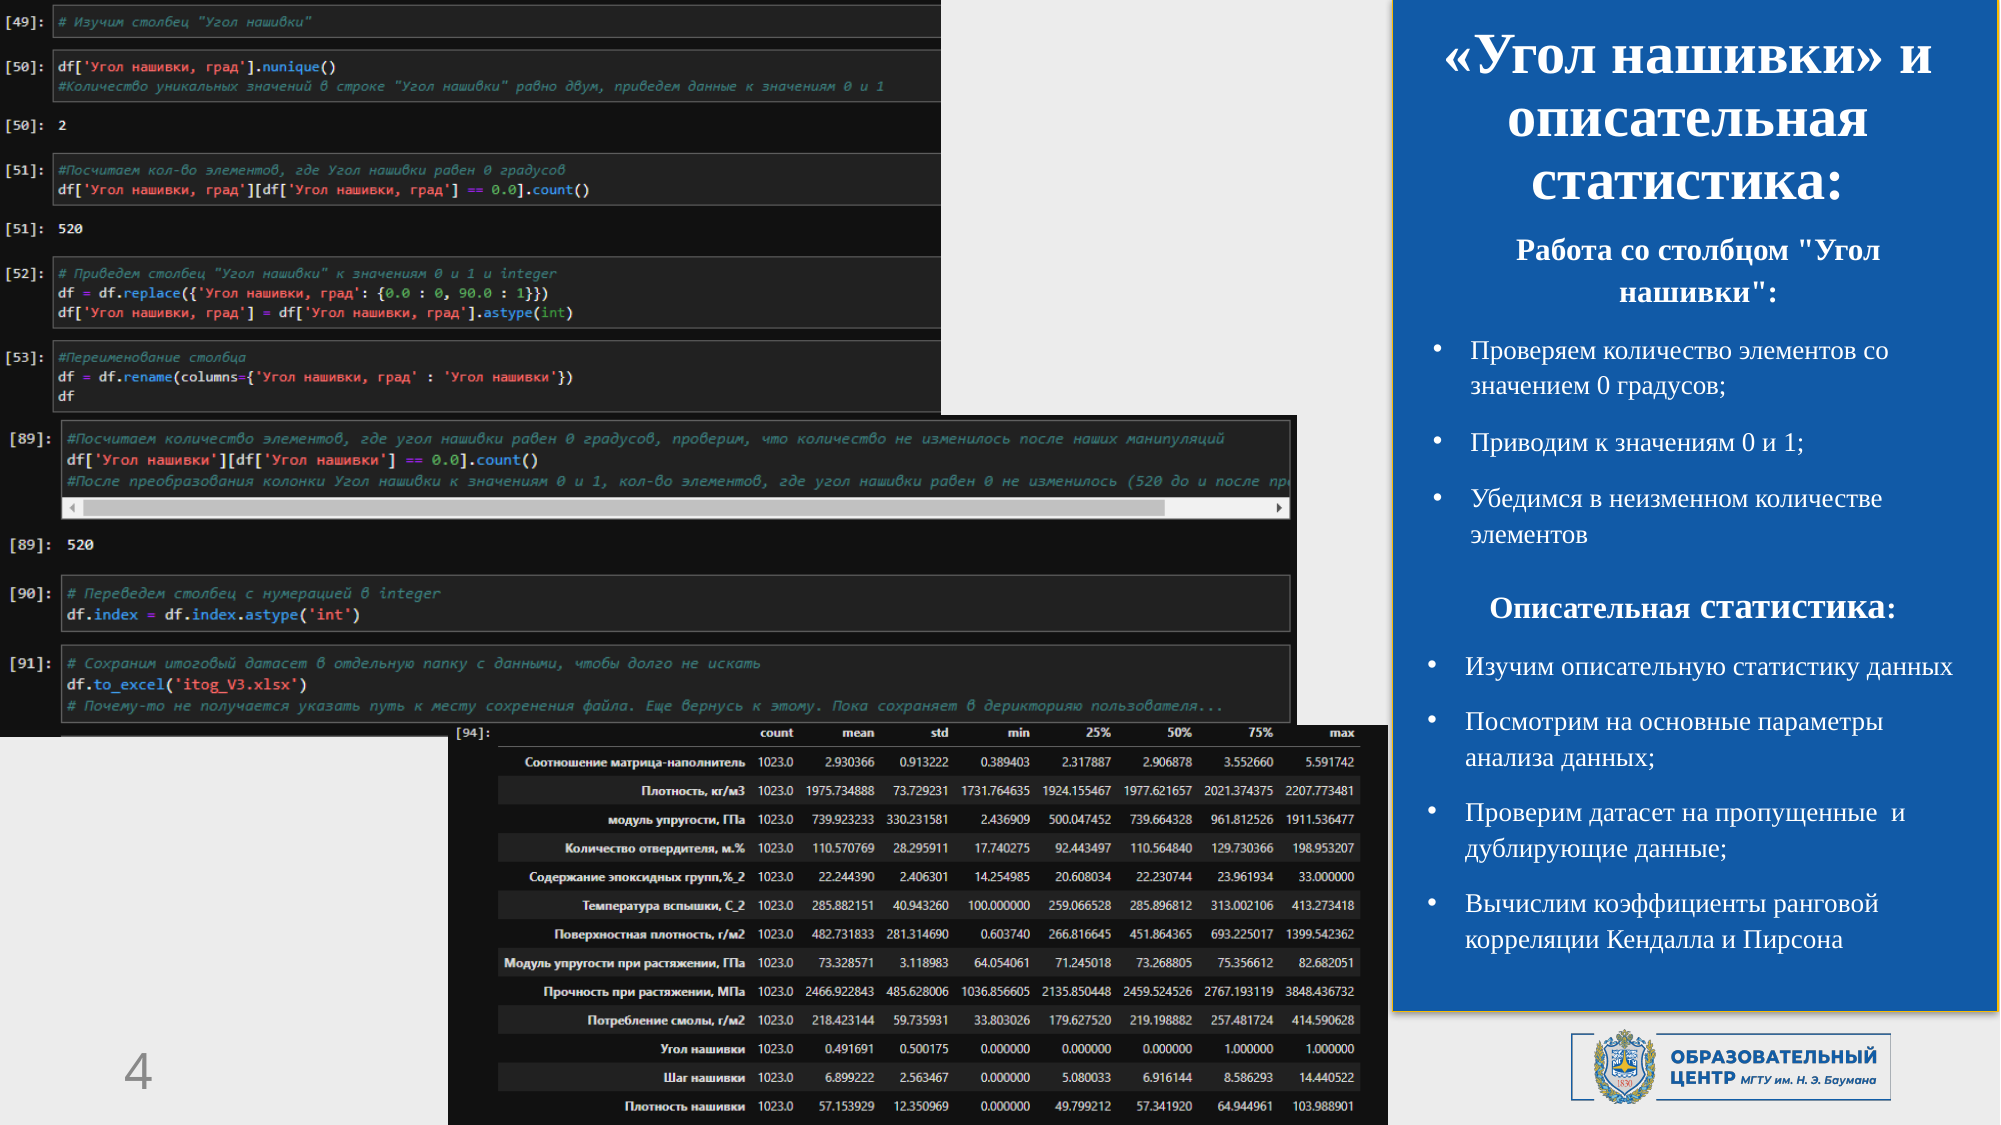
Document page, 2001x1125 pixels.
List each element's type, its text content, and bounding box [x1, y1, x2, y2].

text_box Описательная статистика: Изучим описательную статистику данных Посмотрим на основные параметры анализа данных; Проверим датасет на пропущенные и дублирующие данные; Вычислим коэффициенты ранговой корреляции Кендалла и Пирсона [1412, 562, 1974, 969]
slide_number 4 [109, 1043, 248, 1104]
text_box Работа со столбцом "Угол нашивки": Проверяем количество элементов со значением 0 градусов; Приводим к значениям 0 и 1; Убедимся в неизменном количестве элементов [1418, 211, 1979, 563]
text_box [1392, 0, 1999, 1012]
text_box «Угол нашивки» и описательная статистика: [1412, 16, 1965, 254]
picture [0, 0, 1389, 1125]
picture [1571, 1029, 1891, 1104]
